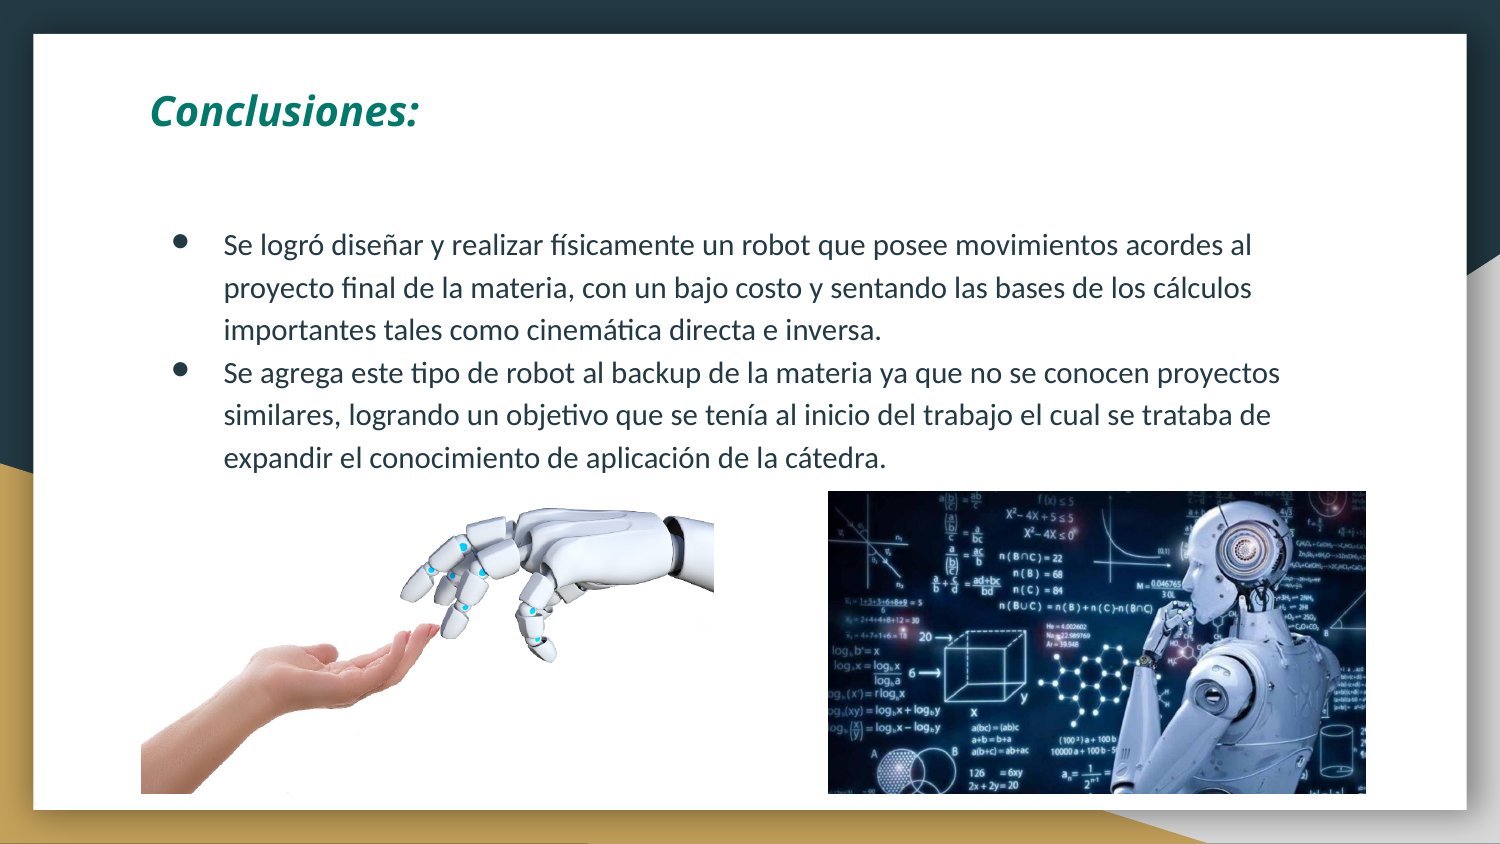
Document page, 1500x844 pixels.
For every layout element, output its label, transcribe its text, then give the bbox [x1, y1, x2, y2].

picture [141, 491, 714, 794]
picture [828, 491, 1366, 794]
text_box Conclusiones: [134, 69, 1366, 150]
list Se logró diseñar y realizar físicamente un robot que posee movimientos acordes al proyecto final de la materia, con un bajo costo y sentando las bases de los cálculos importantes tales como cinemática directa e inversa. Se agrega este tipo de robot al backup de la materia ya que no se conocen proyectos similares, logrando un objetivo que se tenía al inicio del trabajo el cual se trataba de expandir el conocimiento de aplicación de la cátedra. [134, 204, 1366, 492]
